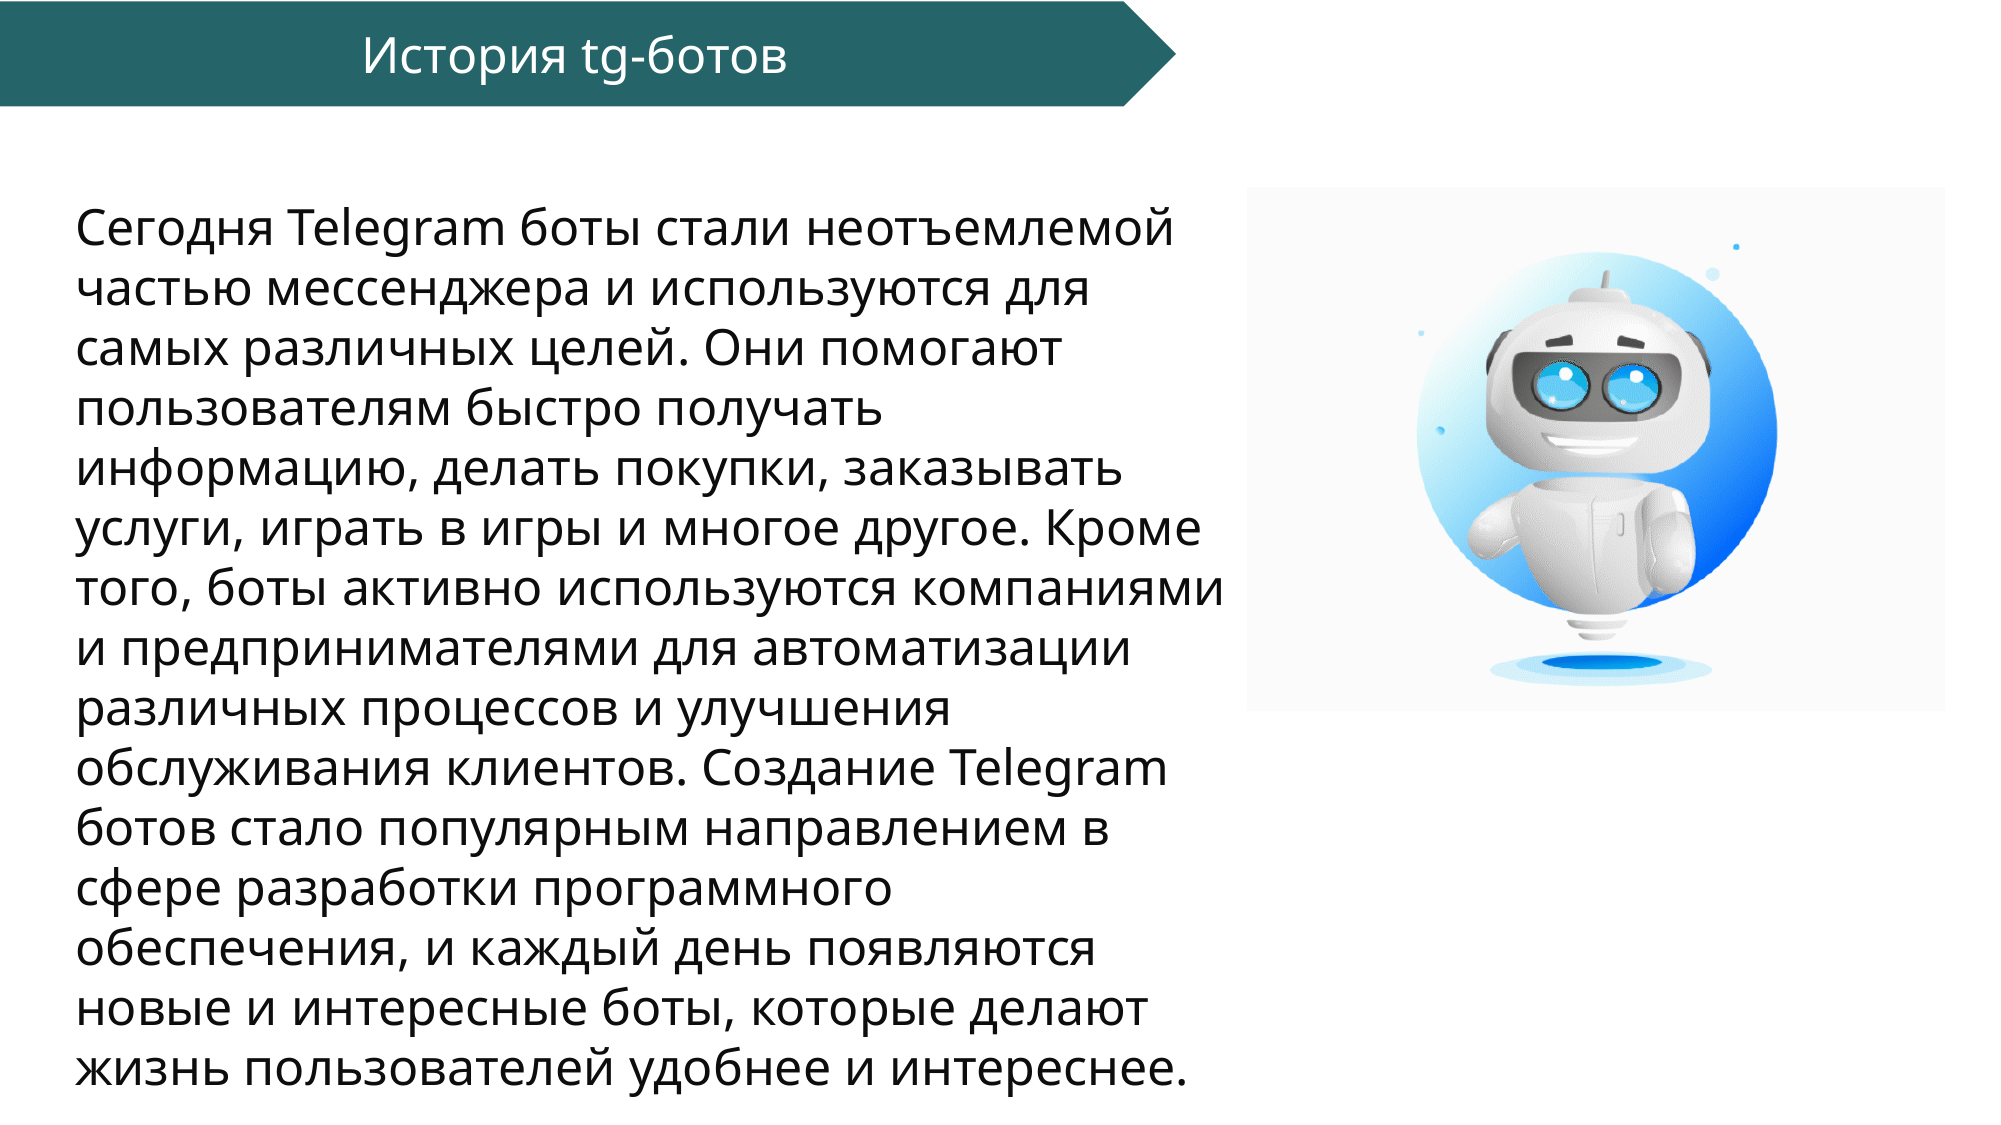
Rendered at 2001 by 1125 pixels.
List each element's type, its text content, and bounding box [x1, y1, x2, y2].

picture [1247, 187, 1945, 711]
text_box История tg-ботов [0, 0, 1178, 108]
text_box Сегодня Telegram боты стали неотъемлемой частью мессенджера и используются для самых различных целей. Они помогают пользователям быстро получать информацию, делать покупки, заказывать услуги, играть в игры и многое другое. Кроме того, боты активно используются компаниями и предпринимателями для автоматизации различных процессов и улучшения обслуживания клиентов. Создание Telegram ботов стало популярным направлением в сфере разработки программного обеспечения, и каждый день появляются новые и интересные боты, которые делают жизнь пользователей удобнее и интереснее. [60, 187, 1248, 1103]
